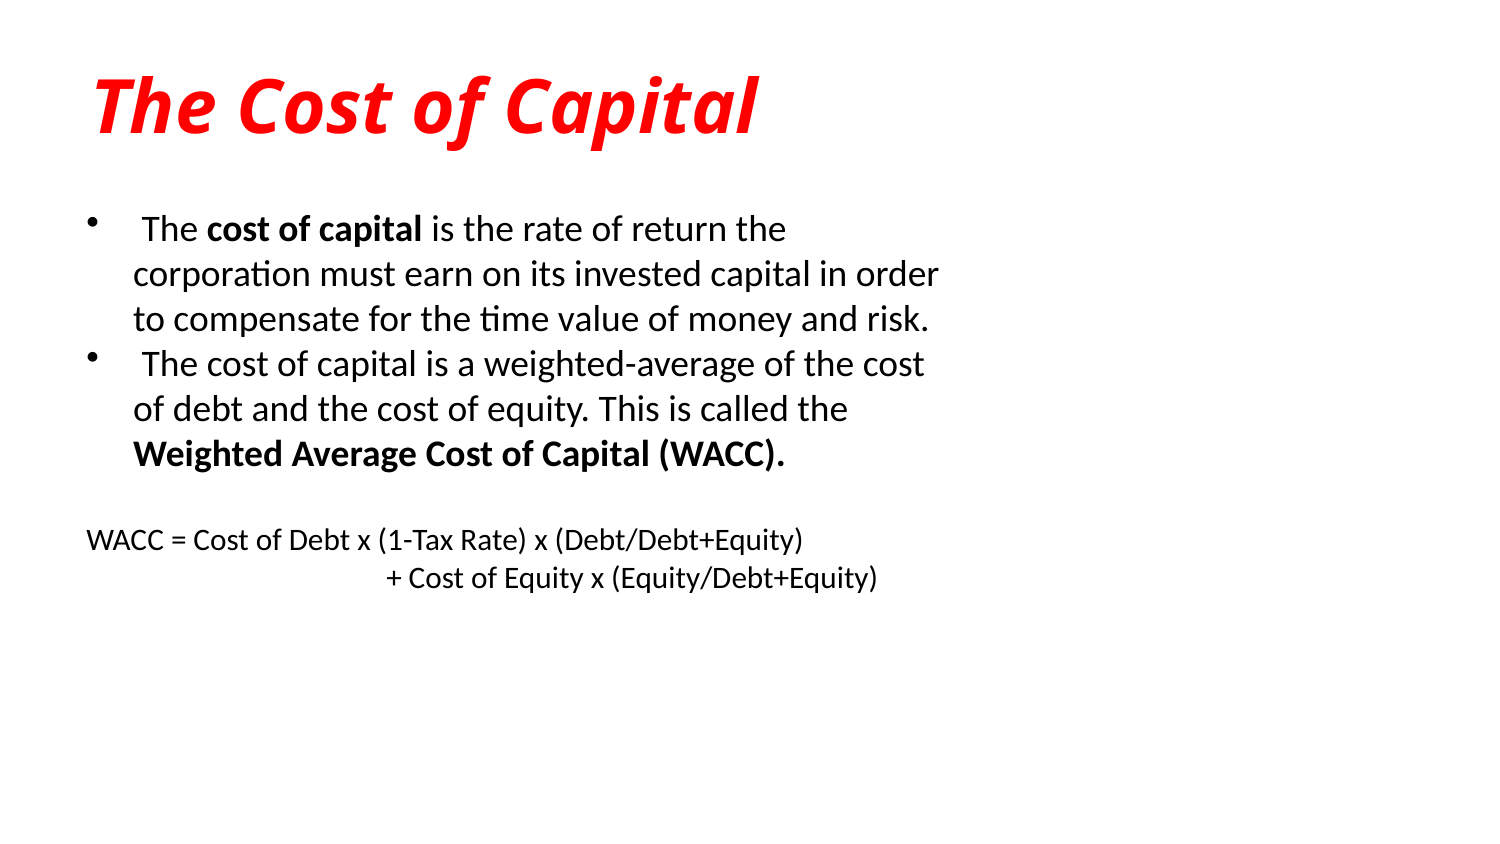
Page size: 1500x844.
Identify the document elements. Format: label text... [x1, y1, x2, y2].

title The Cost of Capital [75, 33, 1425, 175]
text_box The cost of capital is the rate of return the corporation must earn on its invested capital in order to compensate for the time value of money and risk. The cost of capital is a weighted-average of the cost of debt and the cost of equity. This is called the Weighted Average Cost of Capital (WACC). WACC = Cost of Debt x (1-Tax Rate) x (Debt/Debt+Equity) + Cost of Equity x (Equity/Debt+Equity) [74, 198, 954, 600]
